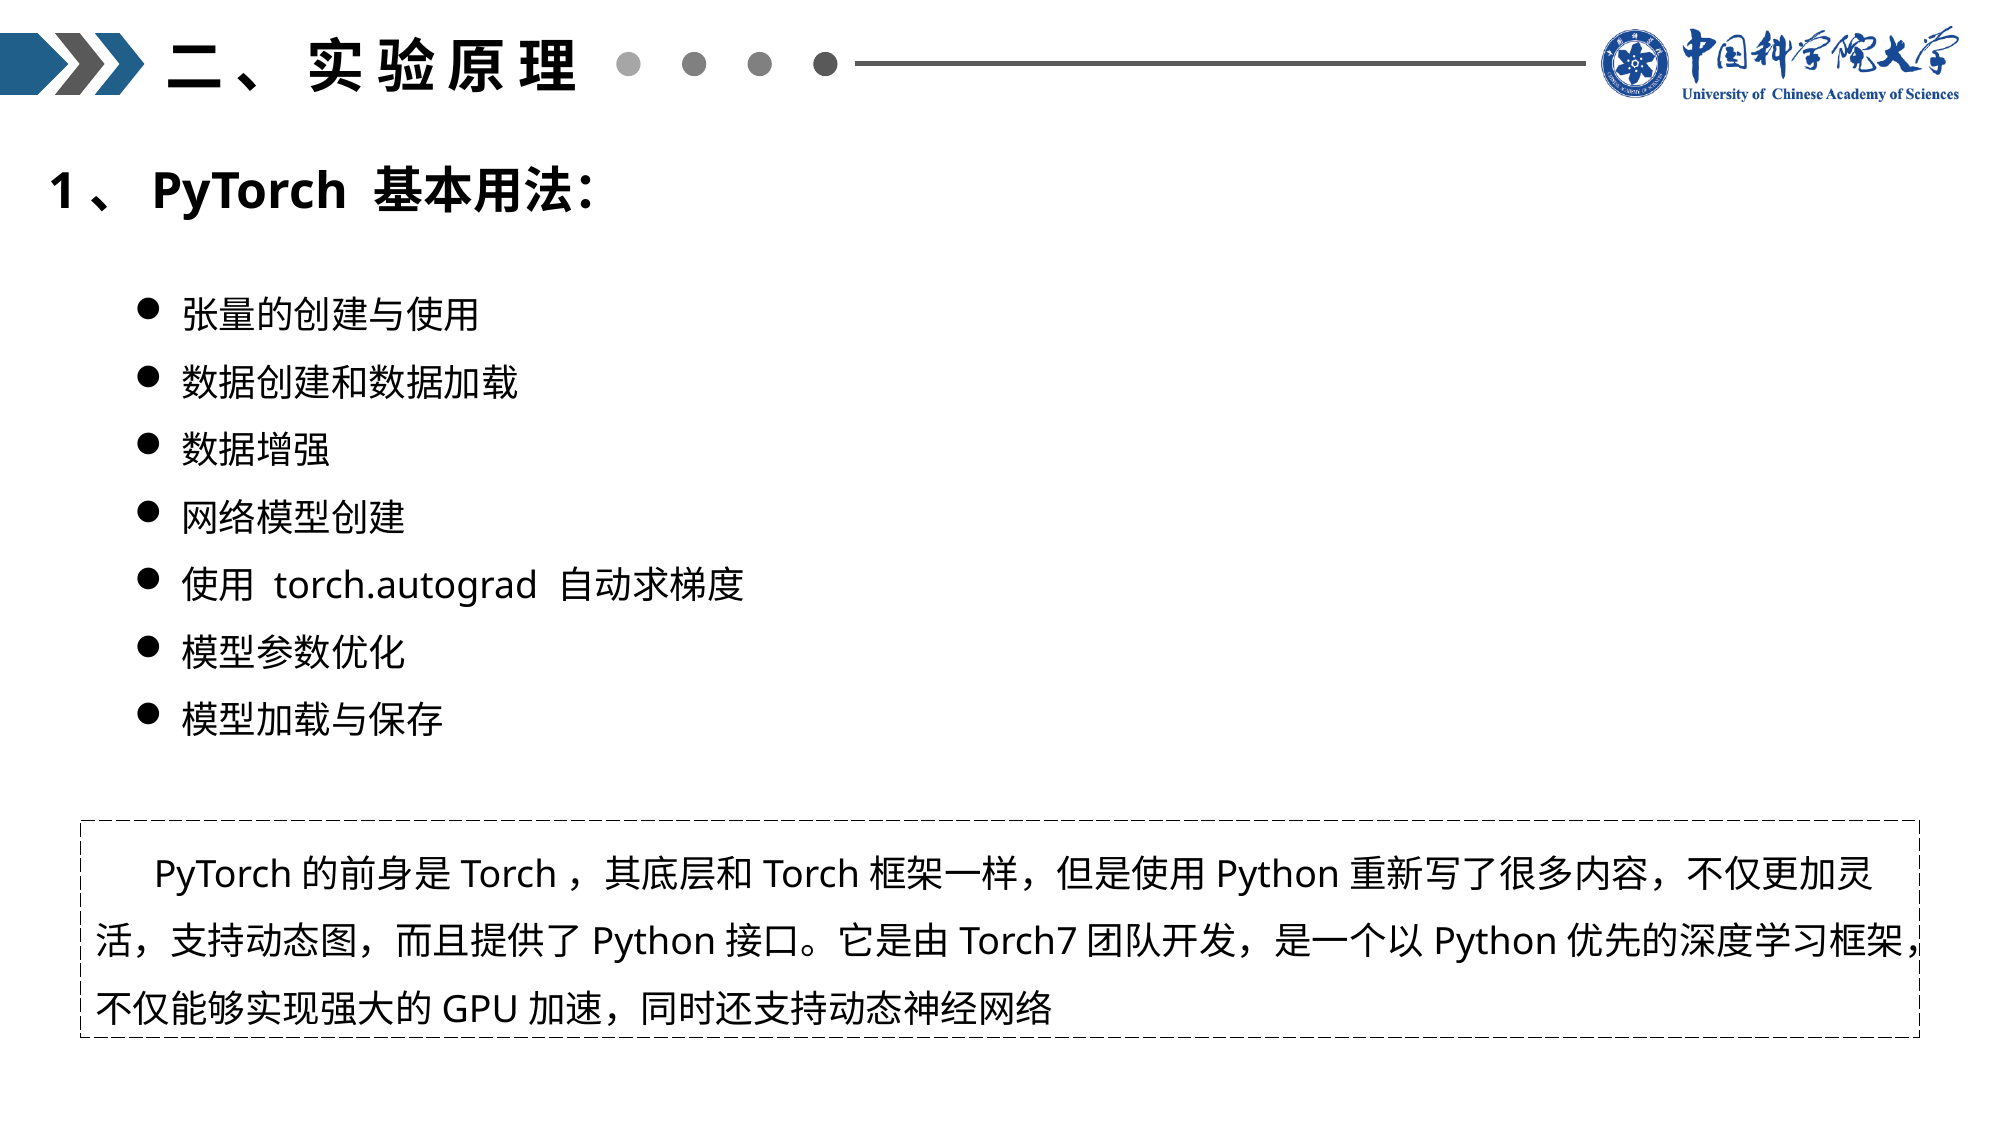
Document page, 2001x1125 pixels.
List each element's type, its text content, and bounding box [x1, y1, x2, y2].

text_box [0, 21, 1959, 108]
text_box 张量的创建与使用 数据创建和数据加载 数据增强 网络模型创建 使用 torch.autograd 自动求梯度 模型参数优化 模型加载与保存 [119, 261, 1120, 749]
text_box 1、PyTorch 基本用法： [34, 121, 1891, 226]
text_box PyTorch的前身是Torch，其底层和Torch框架一样，但是使用Python重新写了很多内容，不仅更加灵活，支持动态图，而且提供了Python接口。它是由Torch7团队开发，是一个以Python优先的深度学习框架，不仅能够实现强大的GPU加速，同时还支持动态神经网络 [80, 820, 1920, 1038]
